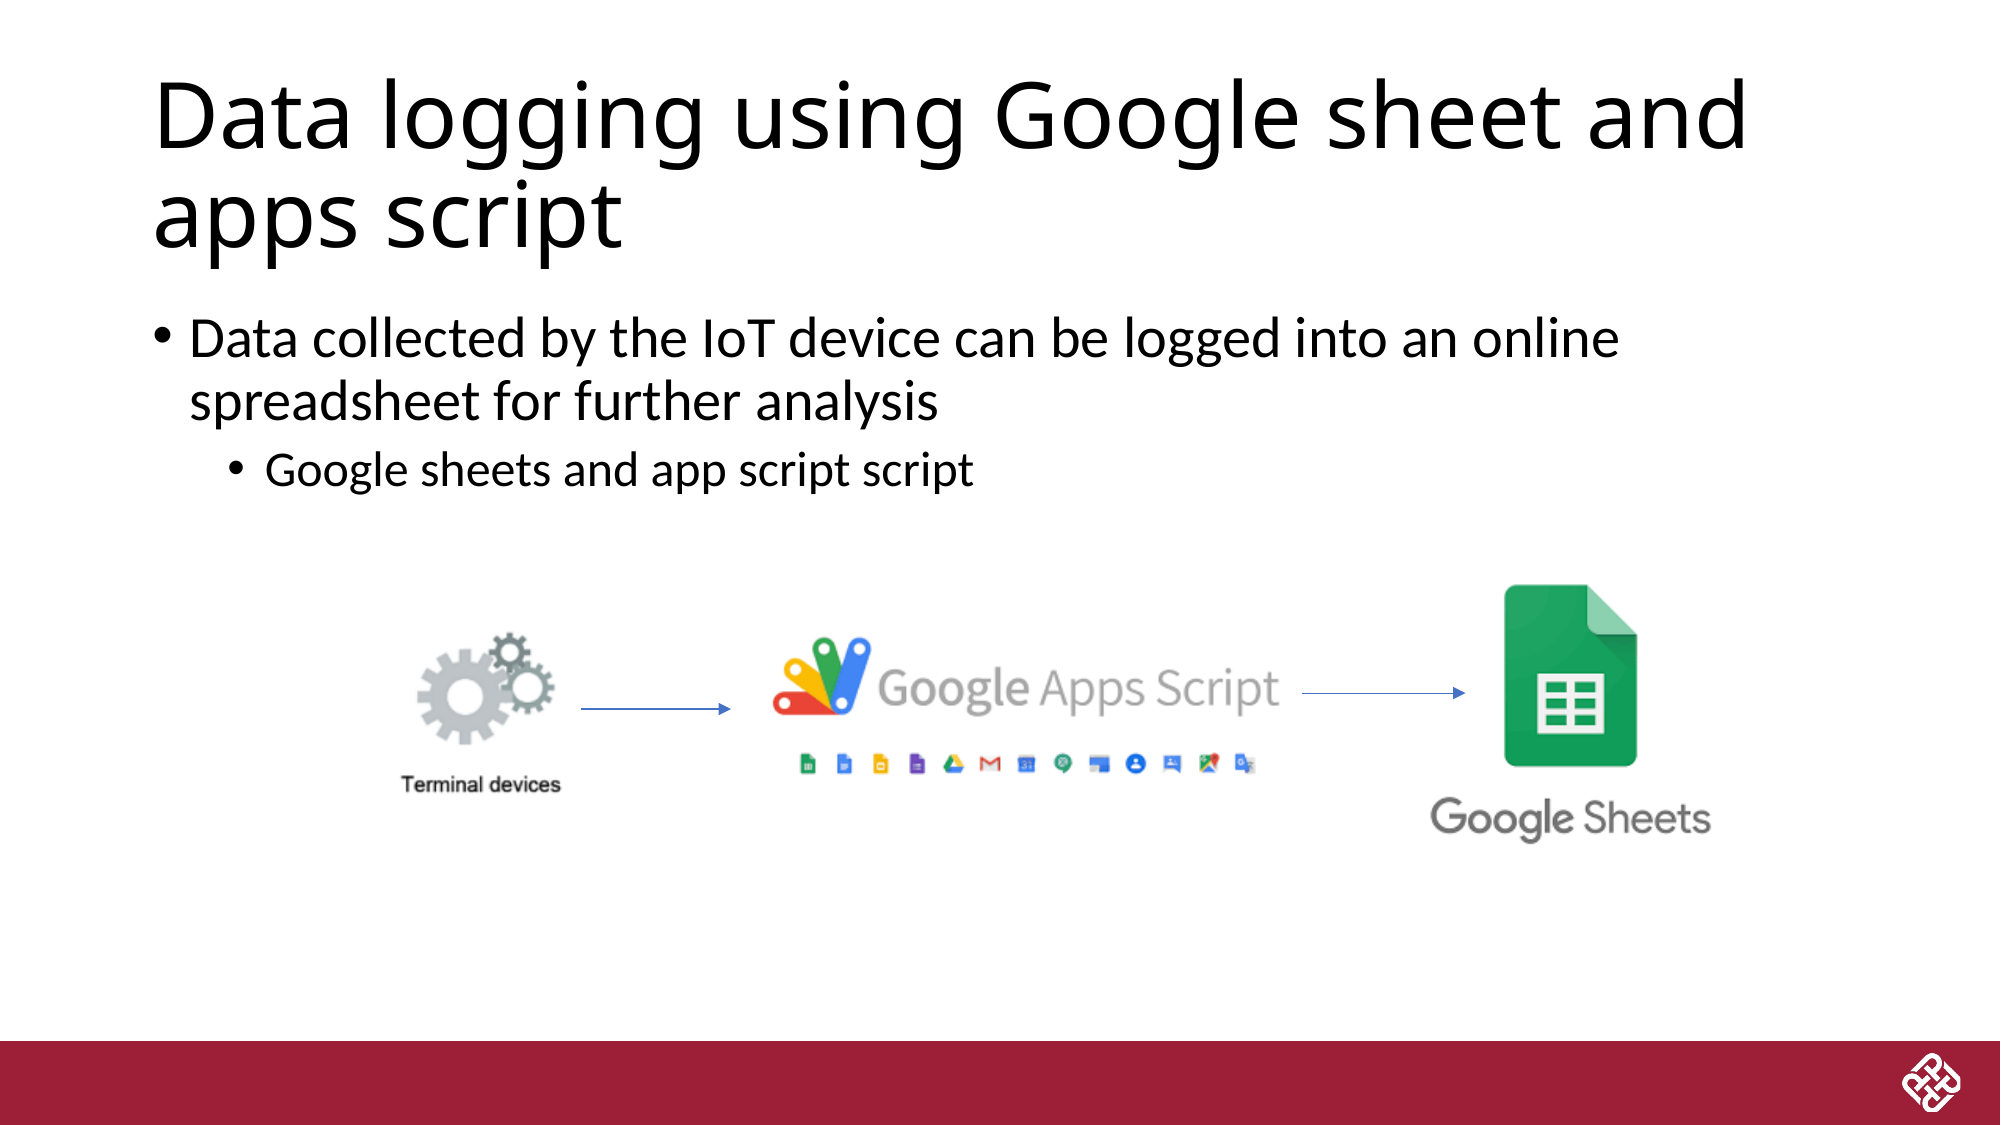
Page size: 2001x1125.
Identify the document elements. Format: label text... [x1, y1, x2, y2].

picture [1386, 541, 1755, 878]
picture [0, 1041, 2000, 1125]
list Data collected by the IoT device can be logged into an online spreadsheet for further analysis Google sheets and app script script [137, 299, 1863, 1014]
title Data logging using Google sheet and apps script [137, 59, 1863, 278]
picture [381, 620, 564, 798]
picture [753, 596, 1303, 822]
